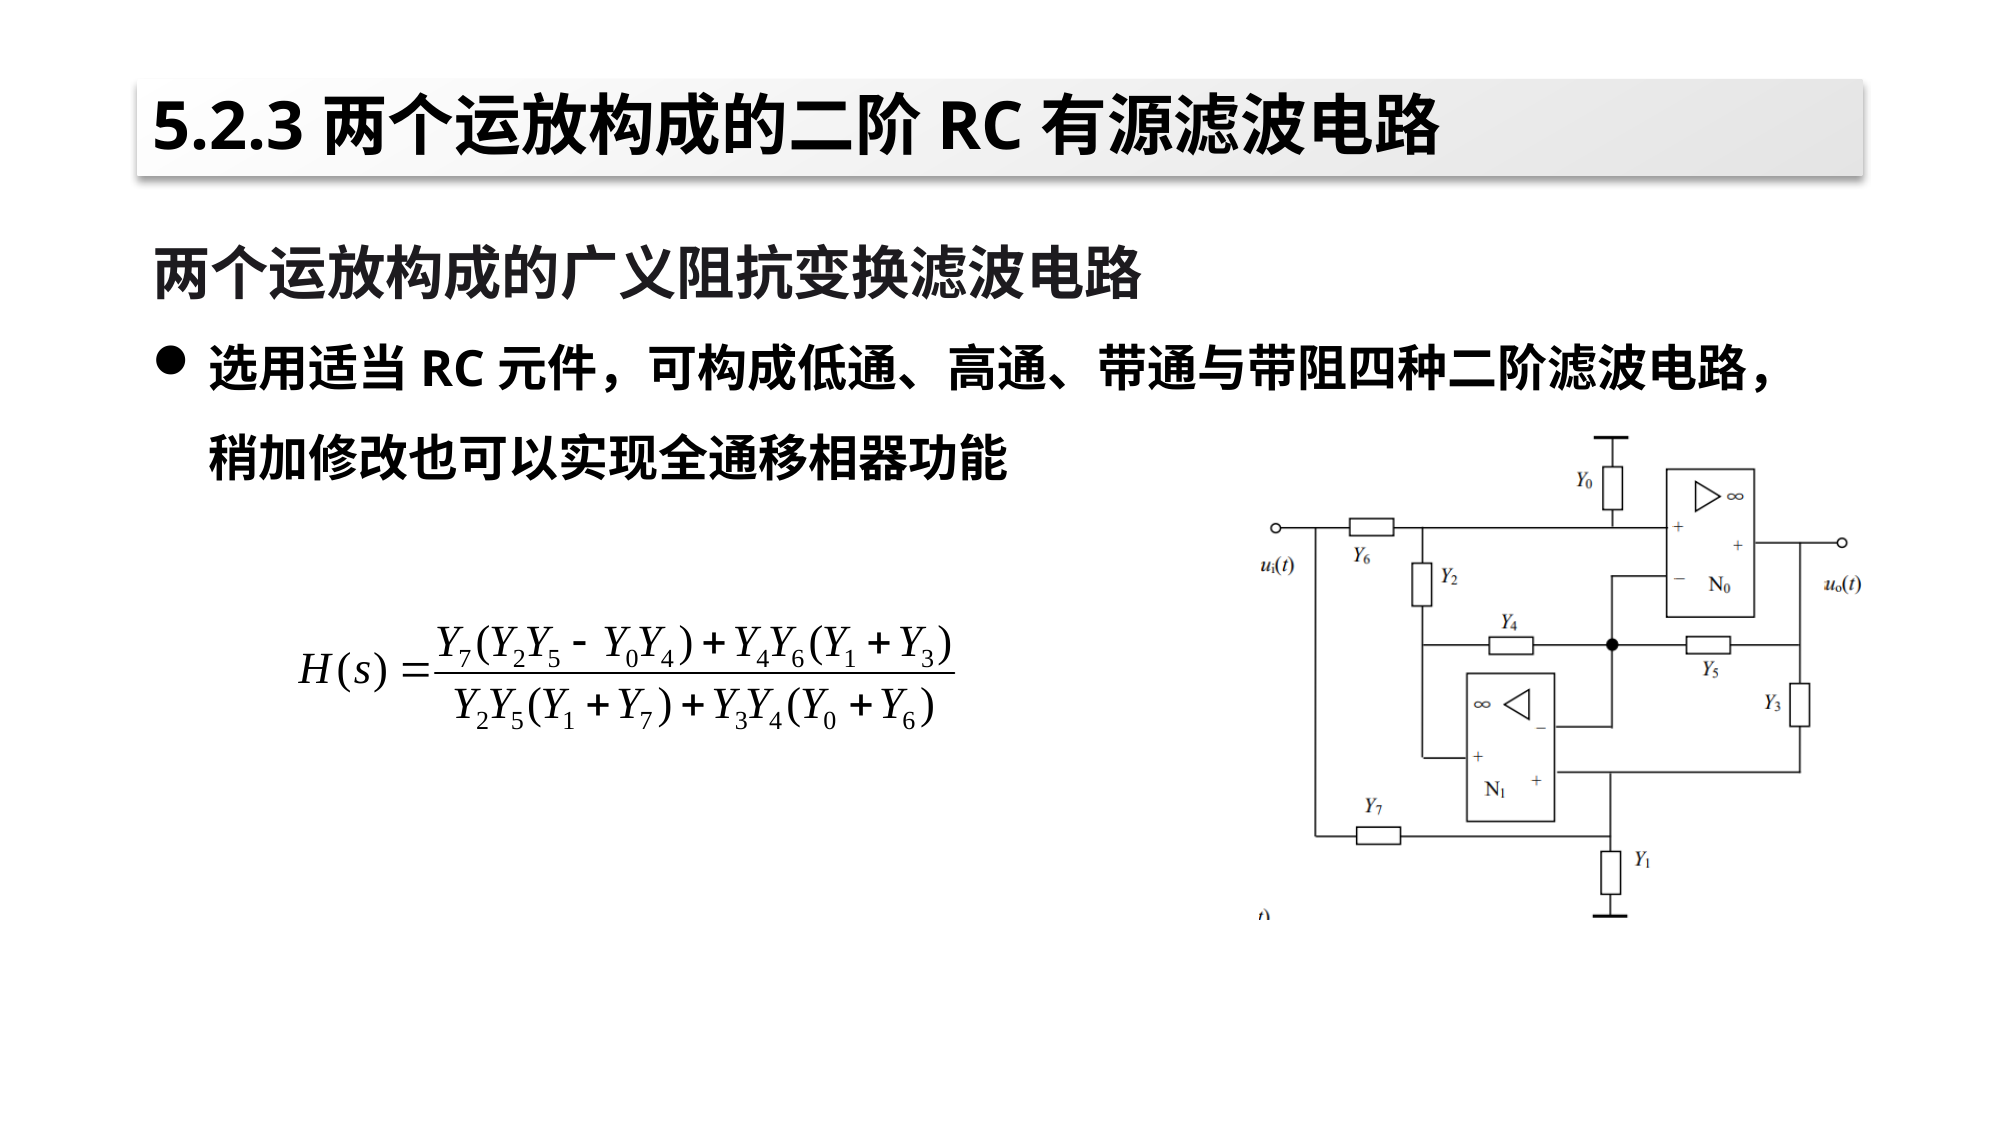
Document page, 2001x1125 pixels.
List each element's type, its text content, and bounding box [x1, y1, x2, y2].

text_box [290, 613, 965, 740]
title 5.2.3两个运放构成的二阶RC有源滤波电路 [137, 79, 1863, 176]
list 两个运放构成的广义阻抗变换滤波电路 选用适当RC元件，可构成低通、高通、带通与带阻四种二阶滤波电路，稍加修改也可以实现全通移相器功能 [137, 194, 1863, 1017]
picture [1259, 433, 1863, 920]
